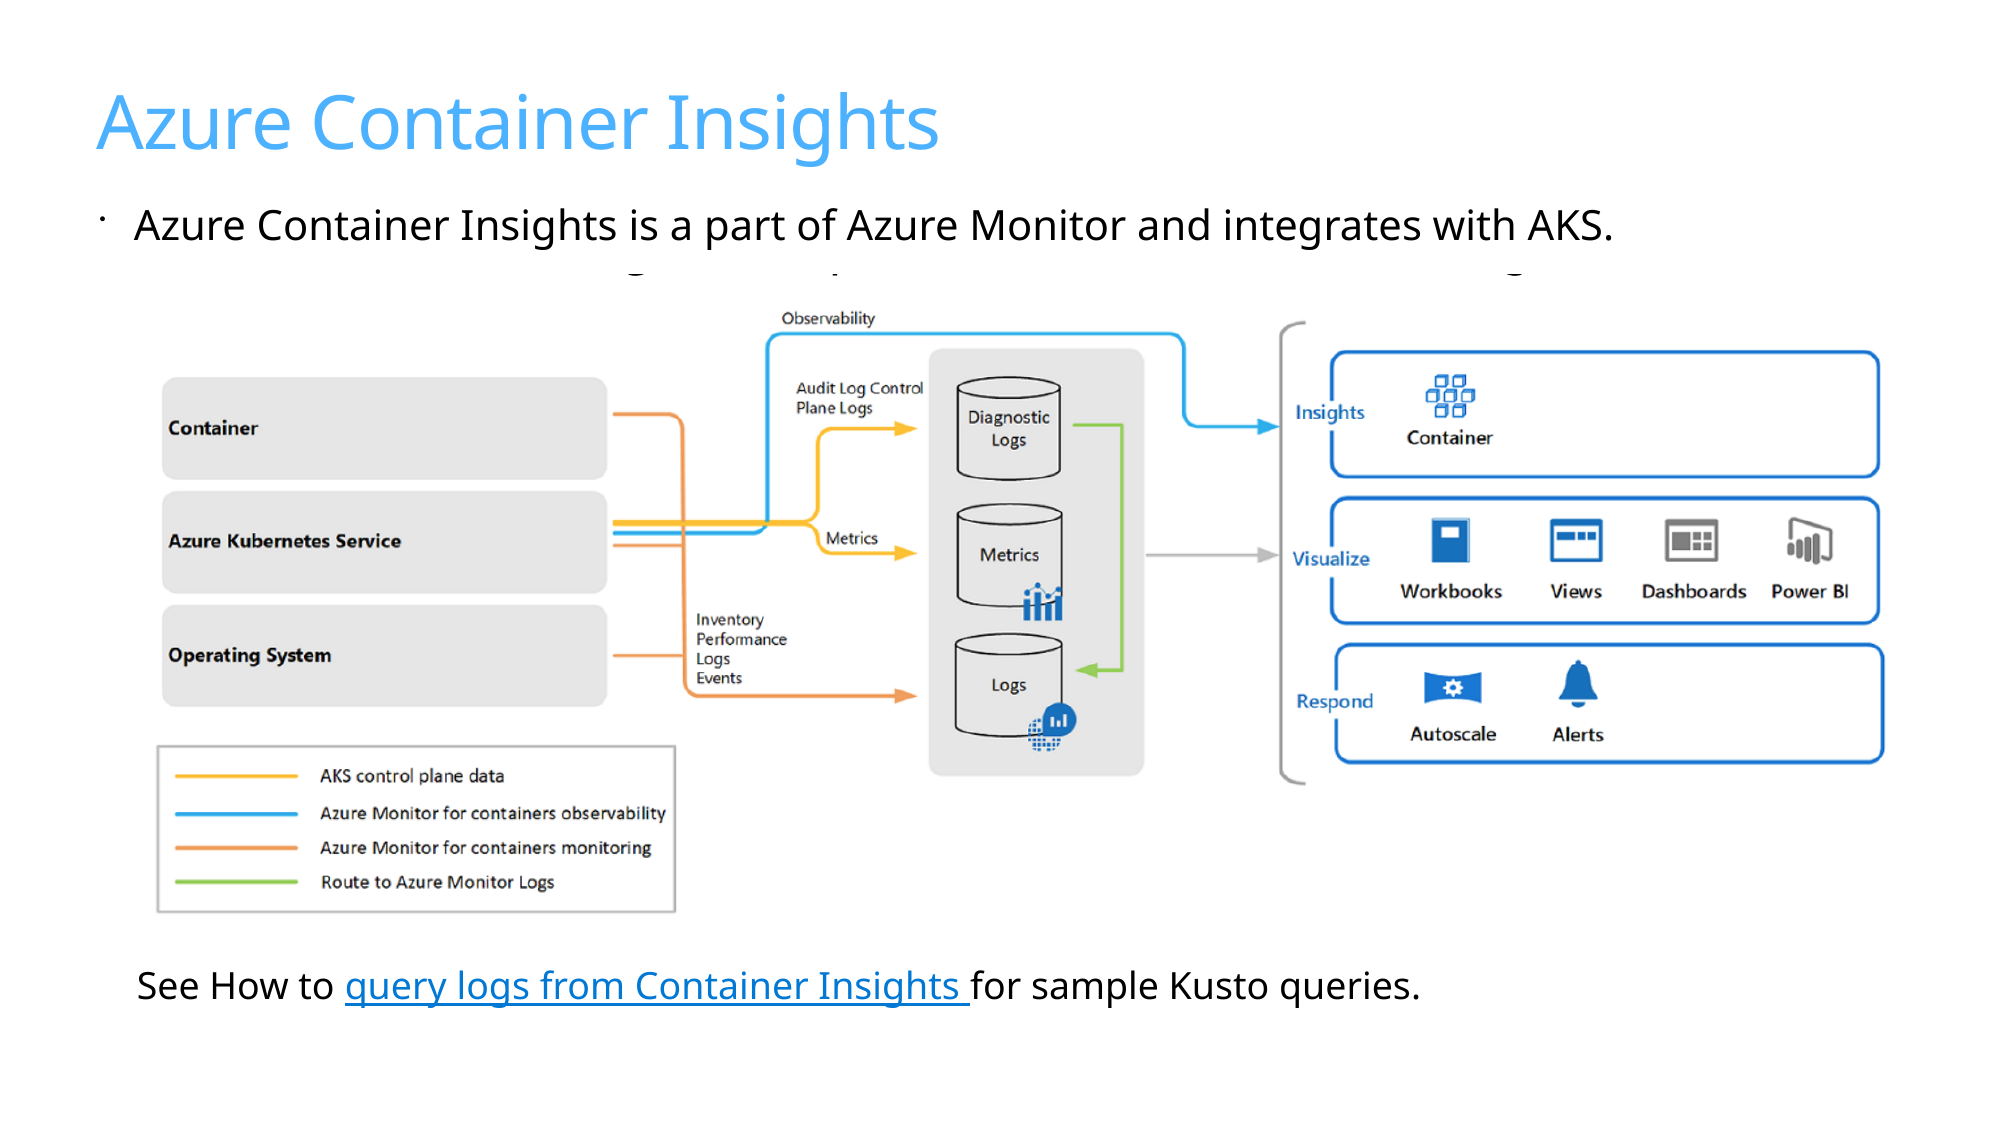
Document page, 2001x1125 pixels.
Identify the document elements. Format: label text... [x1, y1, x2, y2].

title Azure Container Insights [96, 75, 1904, 166]
text_box See How to query logs from Container Insights for sample Kusto queries. [122, 954, 1821, 1021]
list Azure Container Insights is a part of Azure Monitor and integrates with AKS. [96, 198, 1886, 274]
picture [61, 274, 1939, 953]
